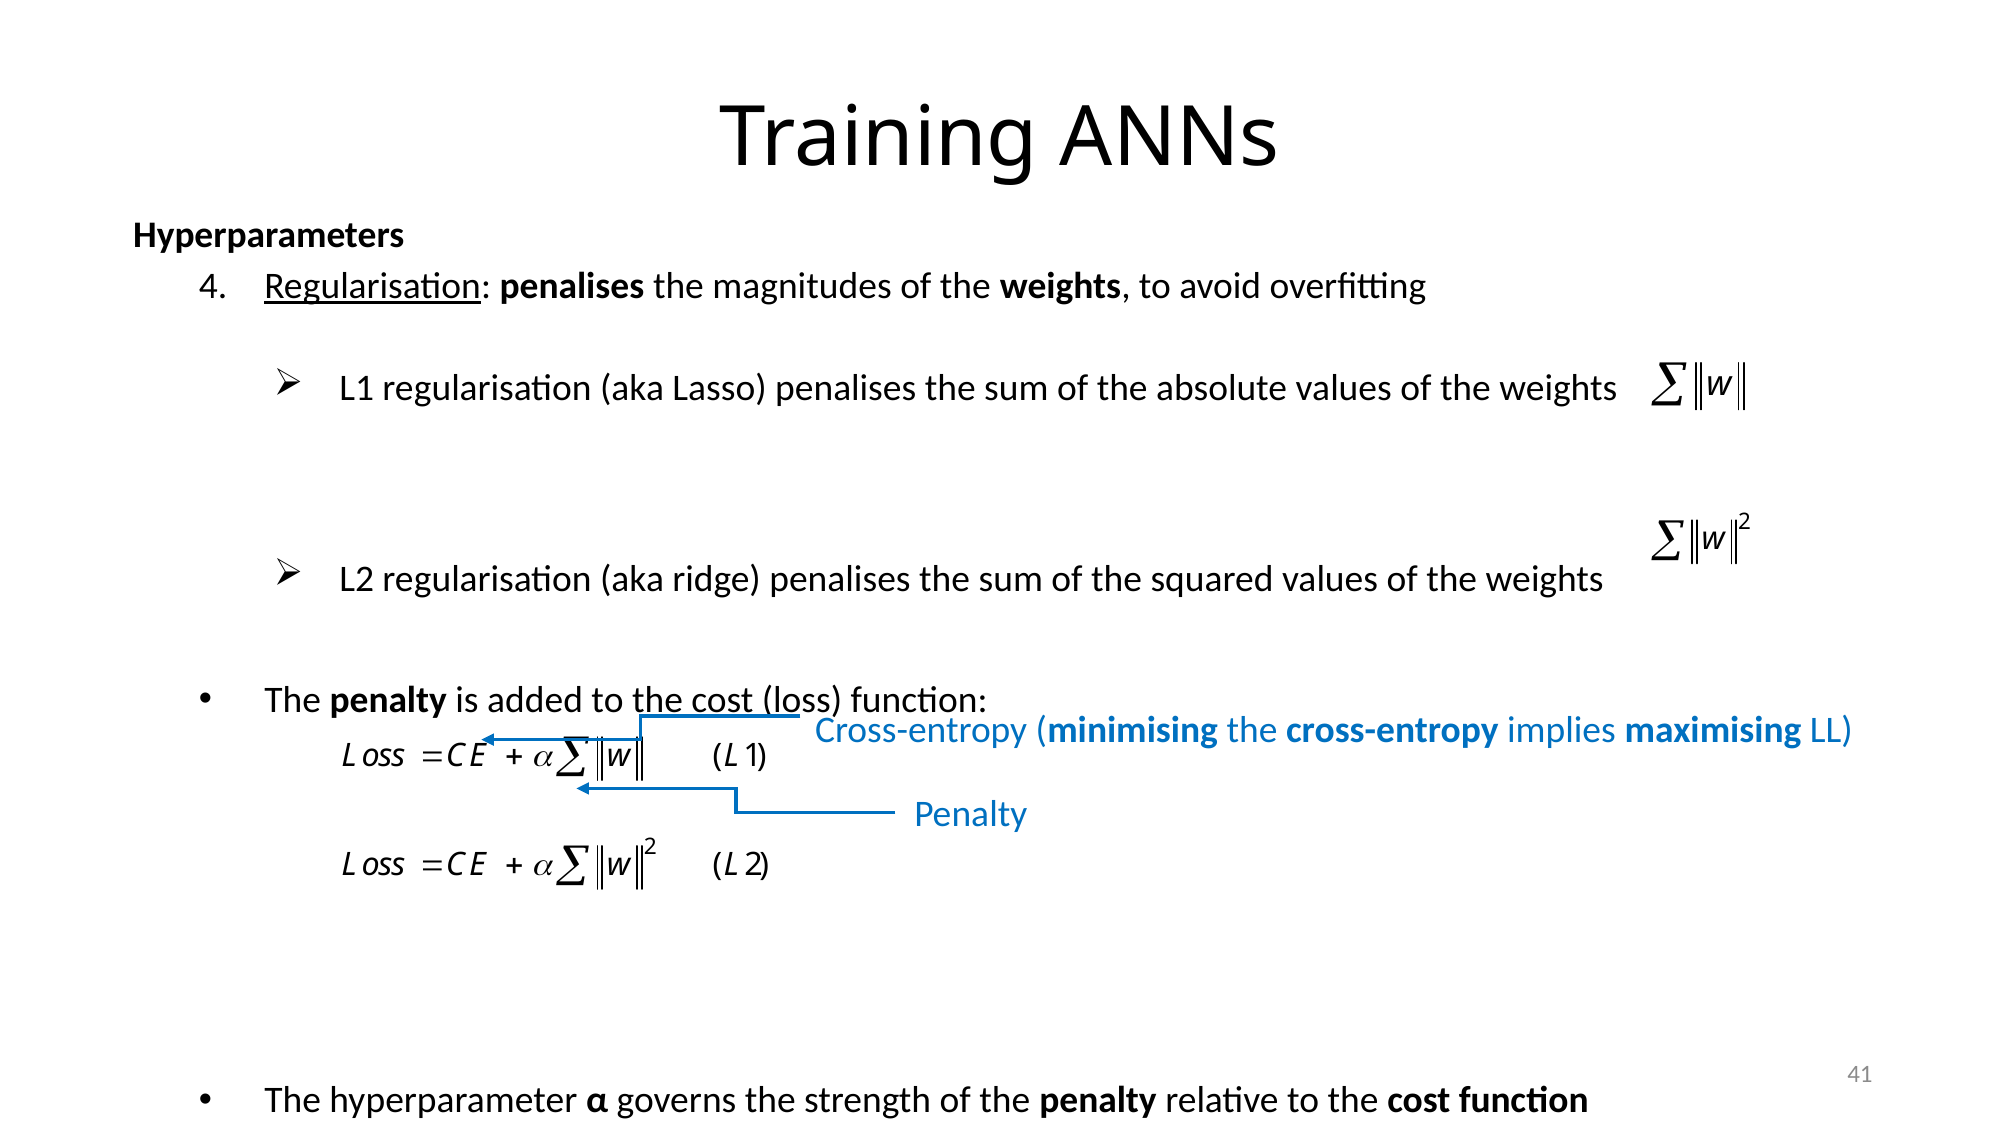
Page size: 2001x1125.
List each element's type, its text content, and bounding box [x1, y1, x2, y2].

slide_number 41 [1691, 1042, 1888, 1103]
title Training ANNs [324, 45, 1675, 233]
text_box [1645, 352, 1758, 573]
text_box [336, 697, 1882, 897]
list Hyperparameters Regularisation: penalises the magnitudes of the weights, to avoid overfitting L1 regularisation (aka Lasso) penalises the sum of the absolute values of the weights L2 regularisation (aka ridge) penalises the sum of the squared values of the weights The penalty is added to the cost (loss) function: The hyperparameter α governs the strength of the penalty relative to the cost function Too high α  risks underfitting Too low α  risks overfitting [118, 208, 1796, 1094]
